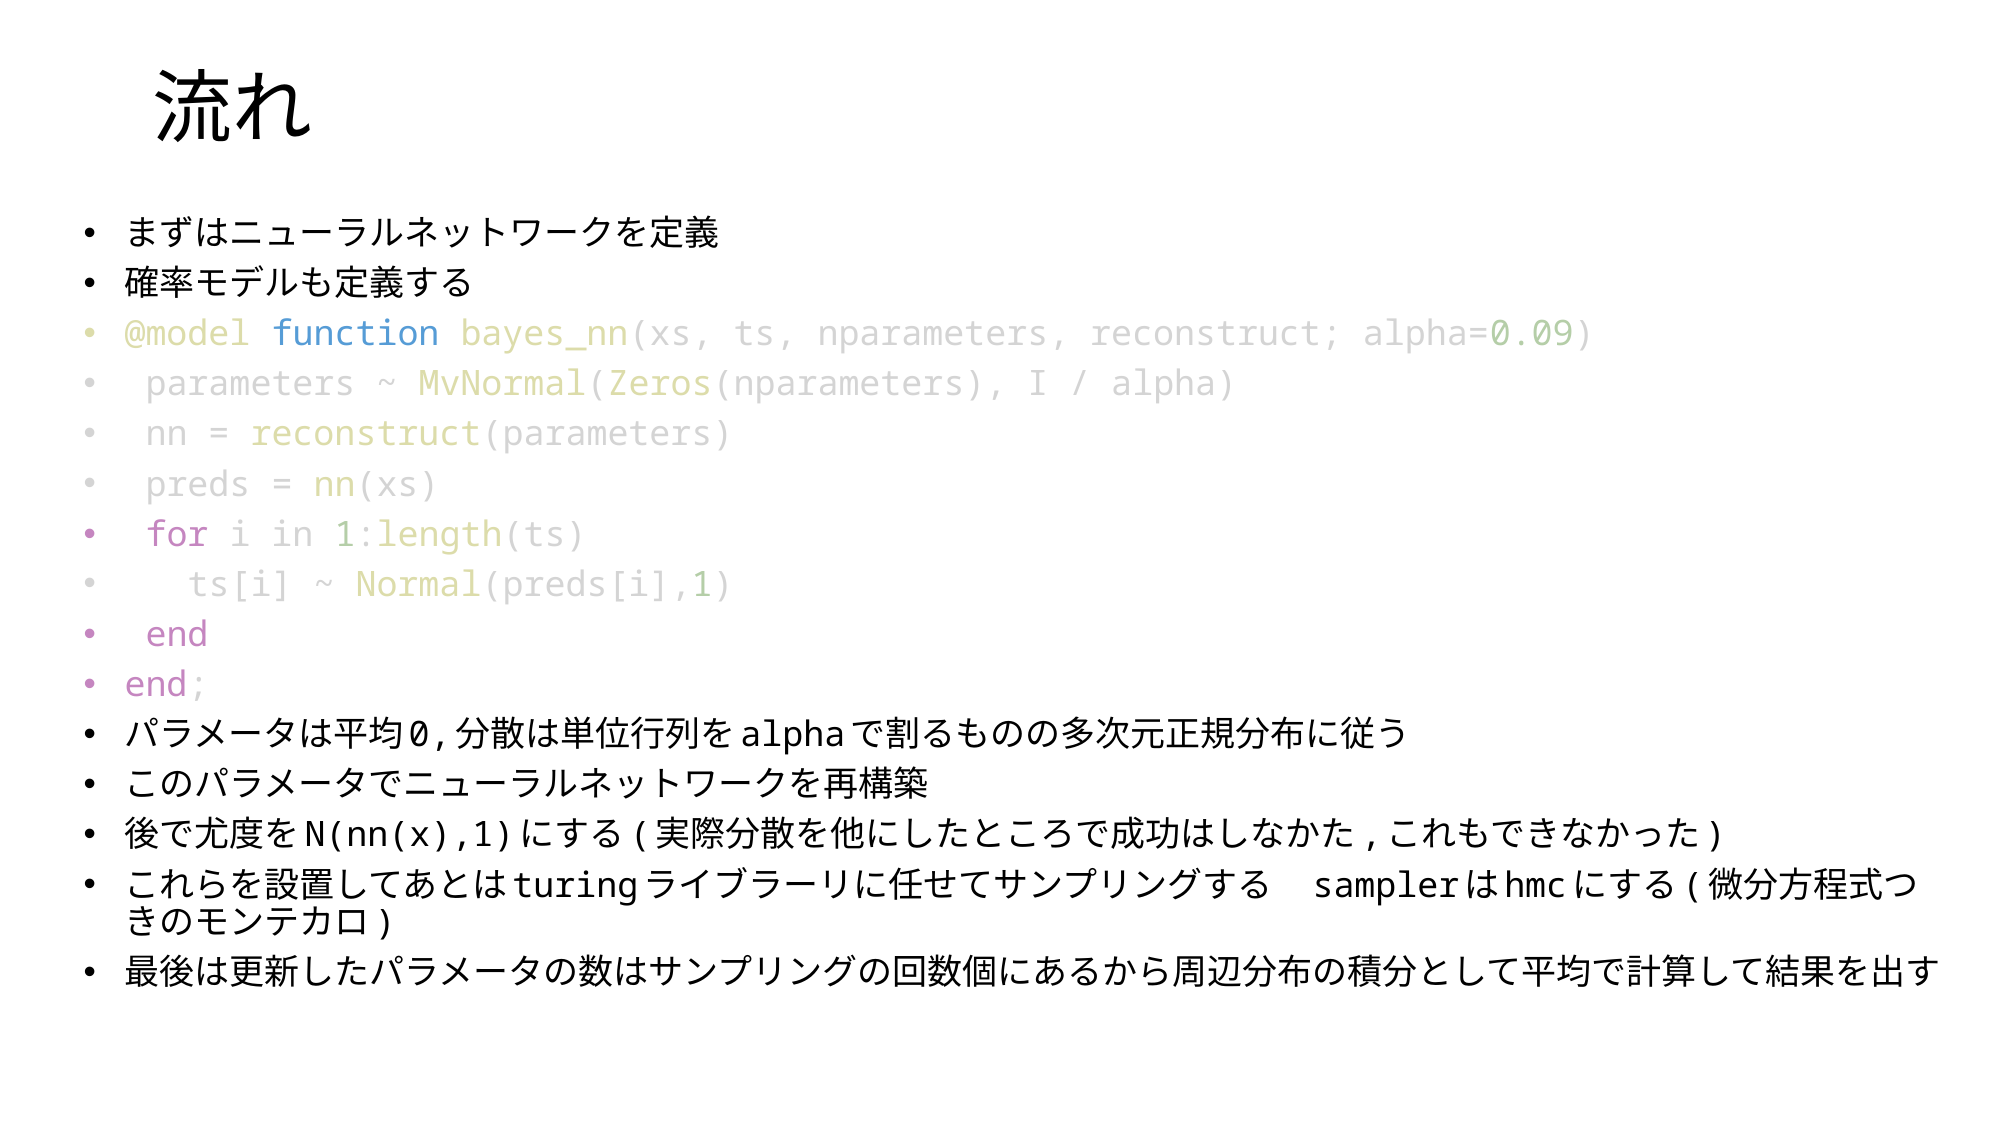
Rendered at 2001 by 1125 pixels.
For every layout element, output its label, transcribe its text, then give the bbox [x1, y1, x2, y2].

title 流れ [137, 59, 1863, 162]
list まずはニューラルネットワークを定義 確率モデルも定義する @model function bayes_nn(xs, ts, nparameters, reconstruct; alpha=0.09) parameters ~ MvNormal(Zeros(nparameters), I / alpha) nn = reconstruct(parameters) preds = nn(xs) for i in 1:length(ts) ts[i] ~ Normal(preds[i],1) end end; パラメータは平均0,分散は単位行列をalphaで割るものの多次元正規分布に従う このパラメータでニューラルネットワークを再構築 後で尤度をN(nn(x),1)にする(実際分散を他にしたところで成功はしなかた,これもできなかった) これらを設置してあとはturingライブラーリに任せてサンプリングする samplerはhmcにする(微分方程式つきのモンテカロ) 最後は更新したパラメータの数はサンプリングの回数個にあるから周辺分布の積分として平均で計算して結果を出す [68, 207, 1965, 1017]
